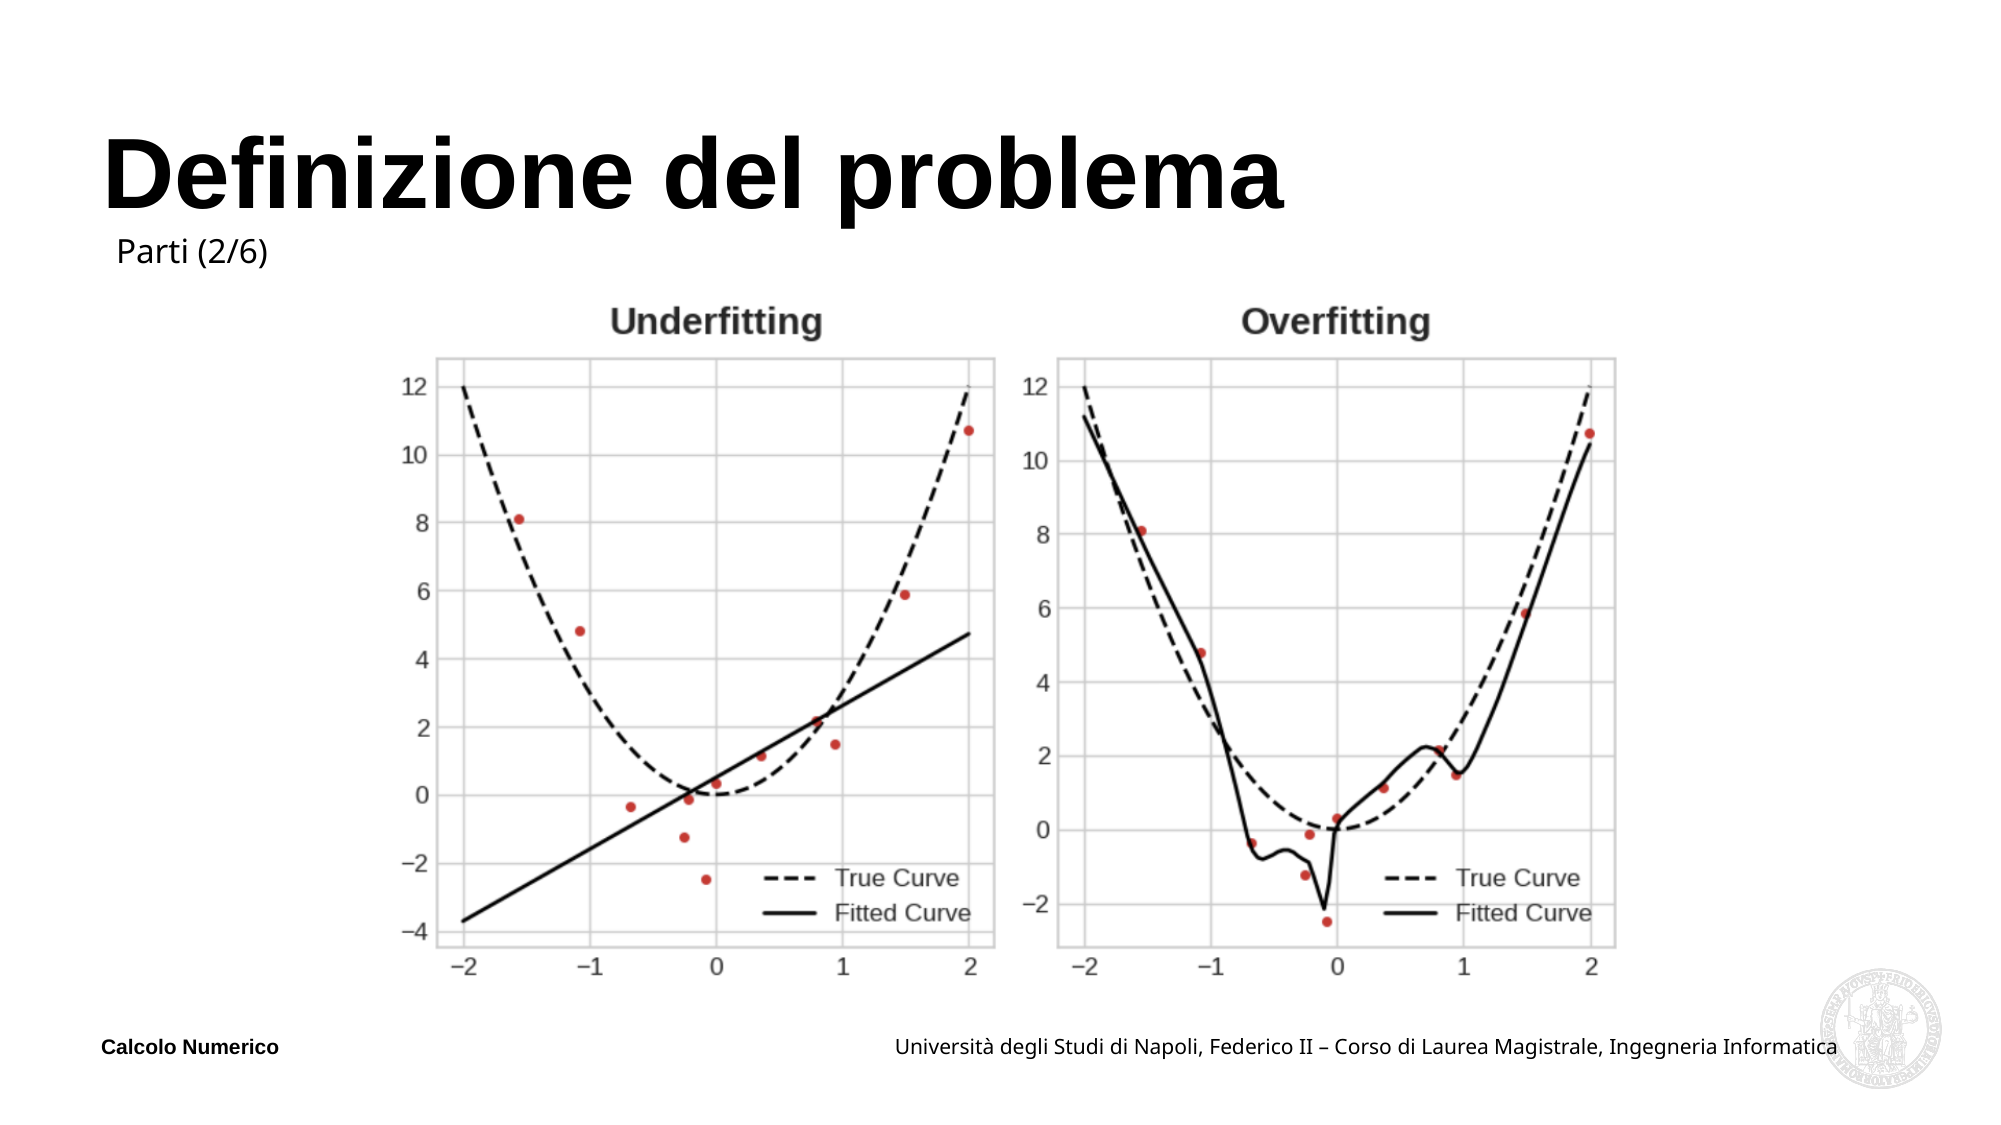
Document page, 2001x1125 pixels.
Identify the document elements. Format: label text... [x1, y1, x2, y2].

text_box Calcolo Numerico Università degli Studi di Napoli, Federico II – Corso di Laurea Magistrale, Ingegneria Informatica [75, 1028, 1820, 1090]
text_box Definizione del problema [87, 62, 1855, 292]
picture [1820, 968, 1942, 1090]
text_box Parti (2/6) [100, 227, 1748, 404]
picture [356, 289, 1644, 1003]
